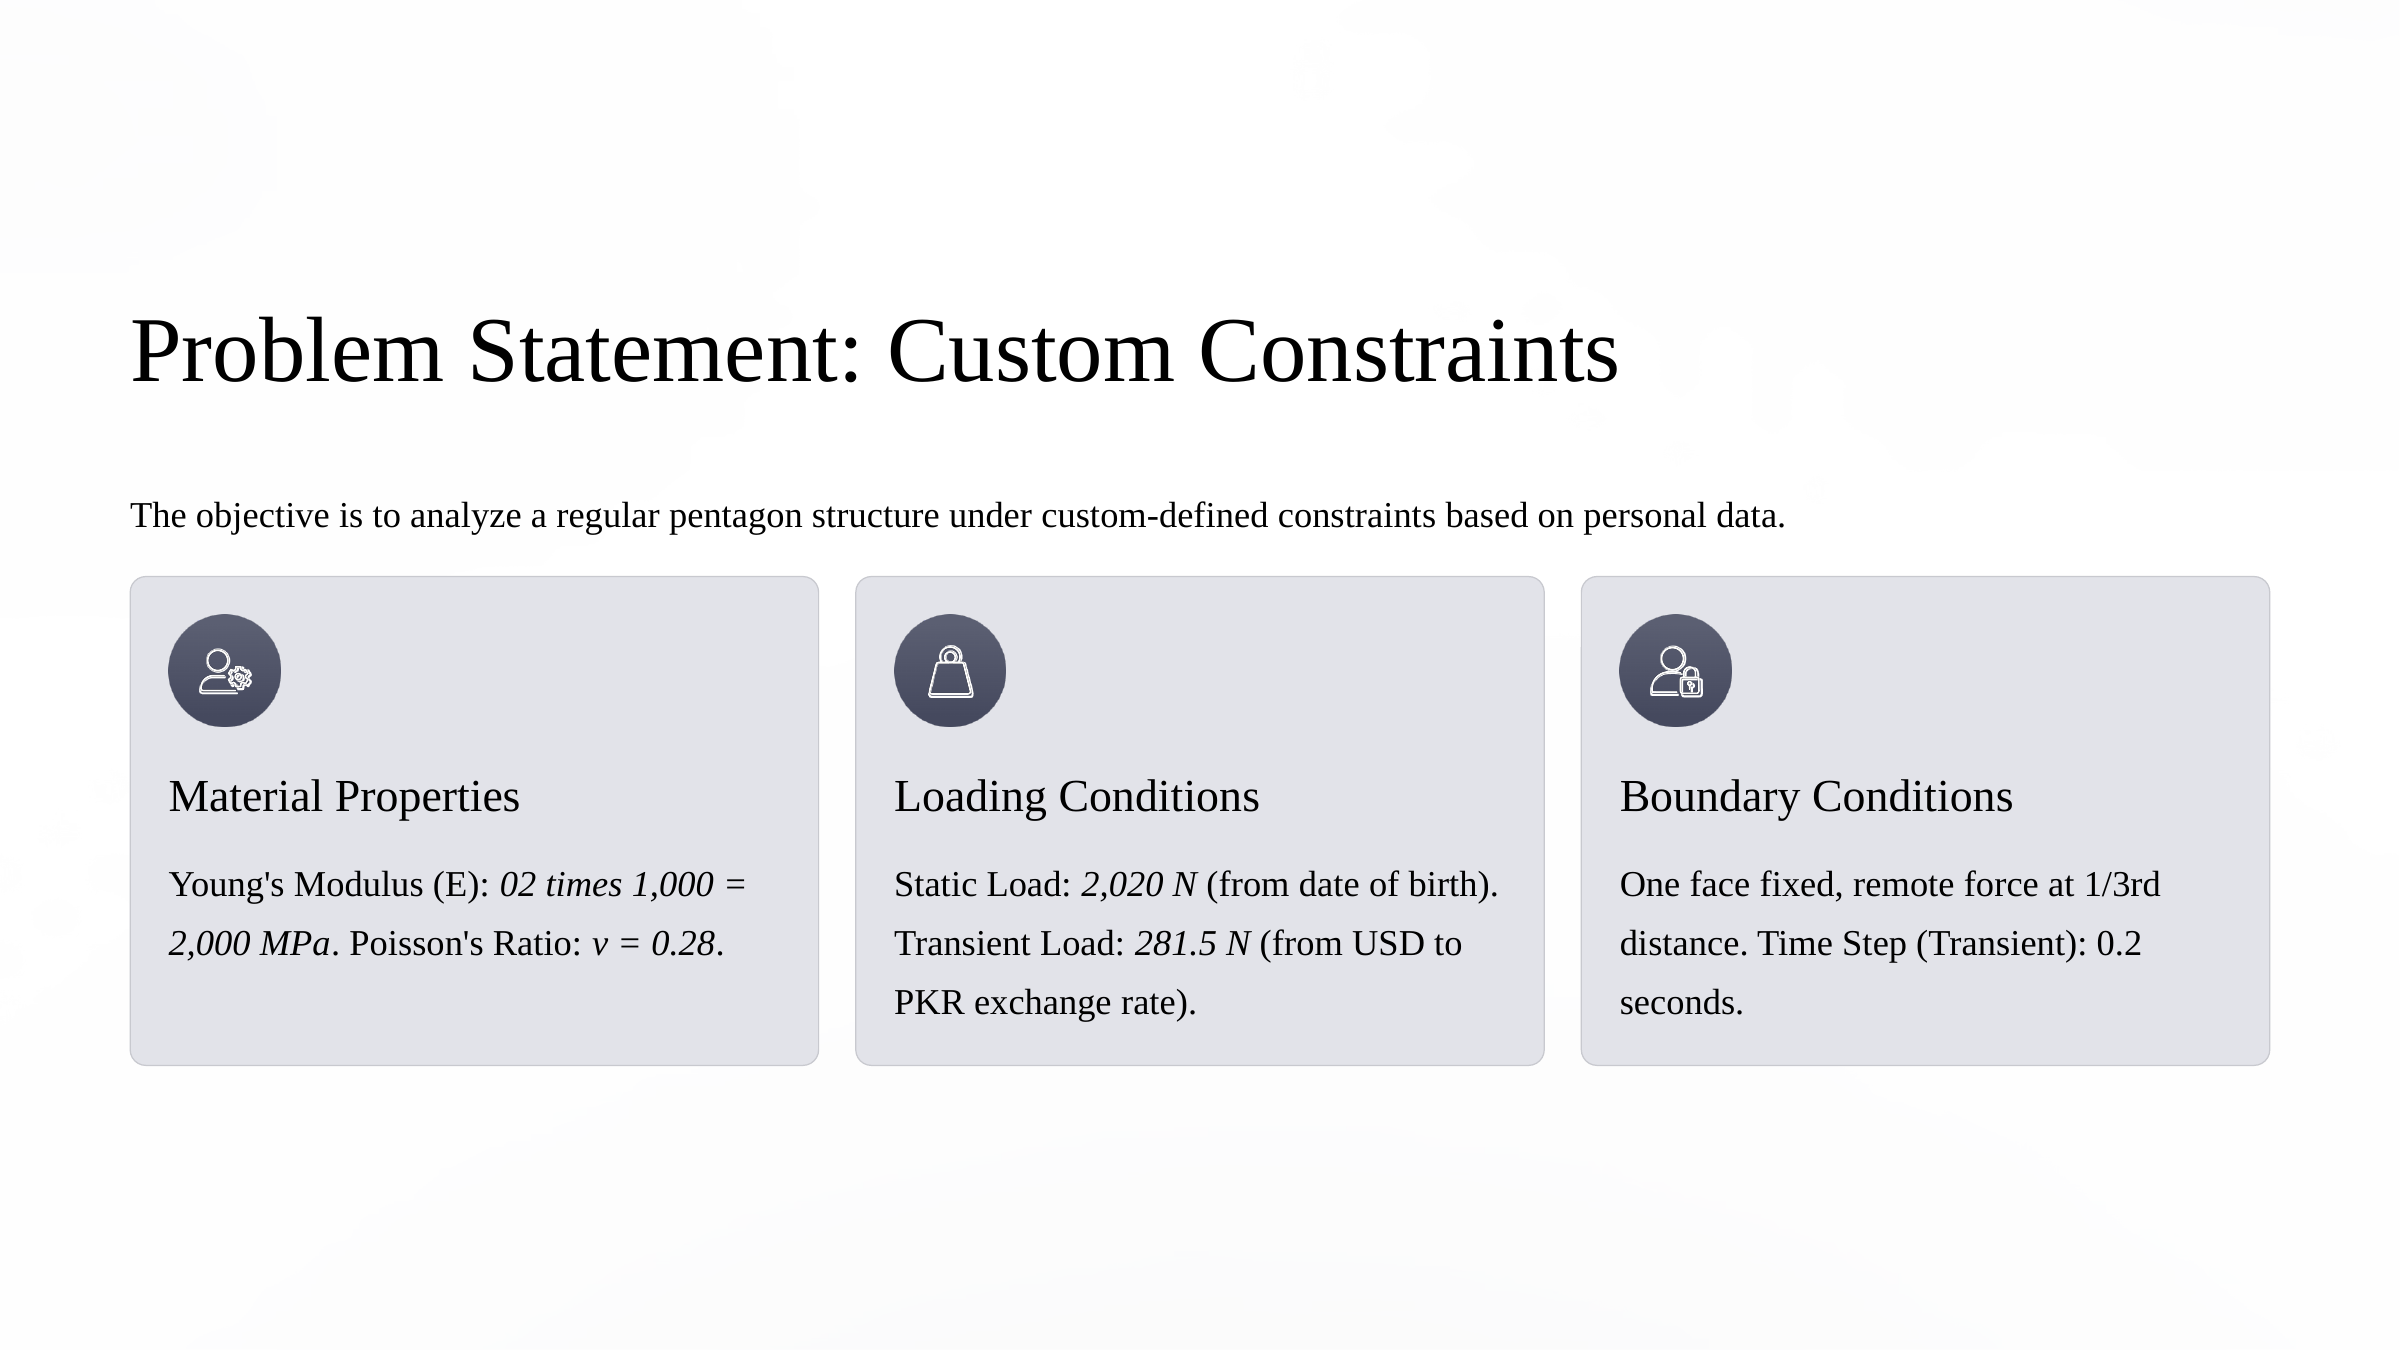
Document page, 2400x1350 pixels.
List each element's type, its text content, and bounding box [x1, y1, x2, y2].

picture [894, 614, 1006, 727]
text_box Problem Statement: Custom Constraints [130, 284, 1916, 401]
text_box Material Properties [168, 763, 634, 822]
text_box The objective is to analyze a regular pentagon structure under custom-defined constraints based on personal data. [130, 475, 2270, 535]
picture [168, 614, 281, 727]
text_box Boundary Conditions [1619, 763, 2085, 822]
text_box [1581, 576, 2270, 1066]
picture [1619, 614, 1732, 727]
text_box Young's Modulus (E): 02 times 1,000 = 2,000 MPa. Poisson's Ratio: v = 0.28. [168, 844, 781, 1027]
text_box Loading Conditions [894, 763, 1360, 822]
text_box One face fixed, remote force at 1/3rd distance. Time Step (Transient): 0.2 seconds. [1619, 844, 2232, 1023]
text_box [855, 576, 1545, 1066]
text_box [130, 576, 819, 1066]
text_box Static Load: 2,020 N (from date of birth). Transient Load: 281.5 N (from USD to PKR exchange rate). [894, 844, 1506, 1027]
